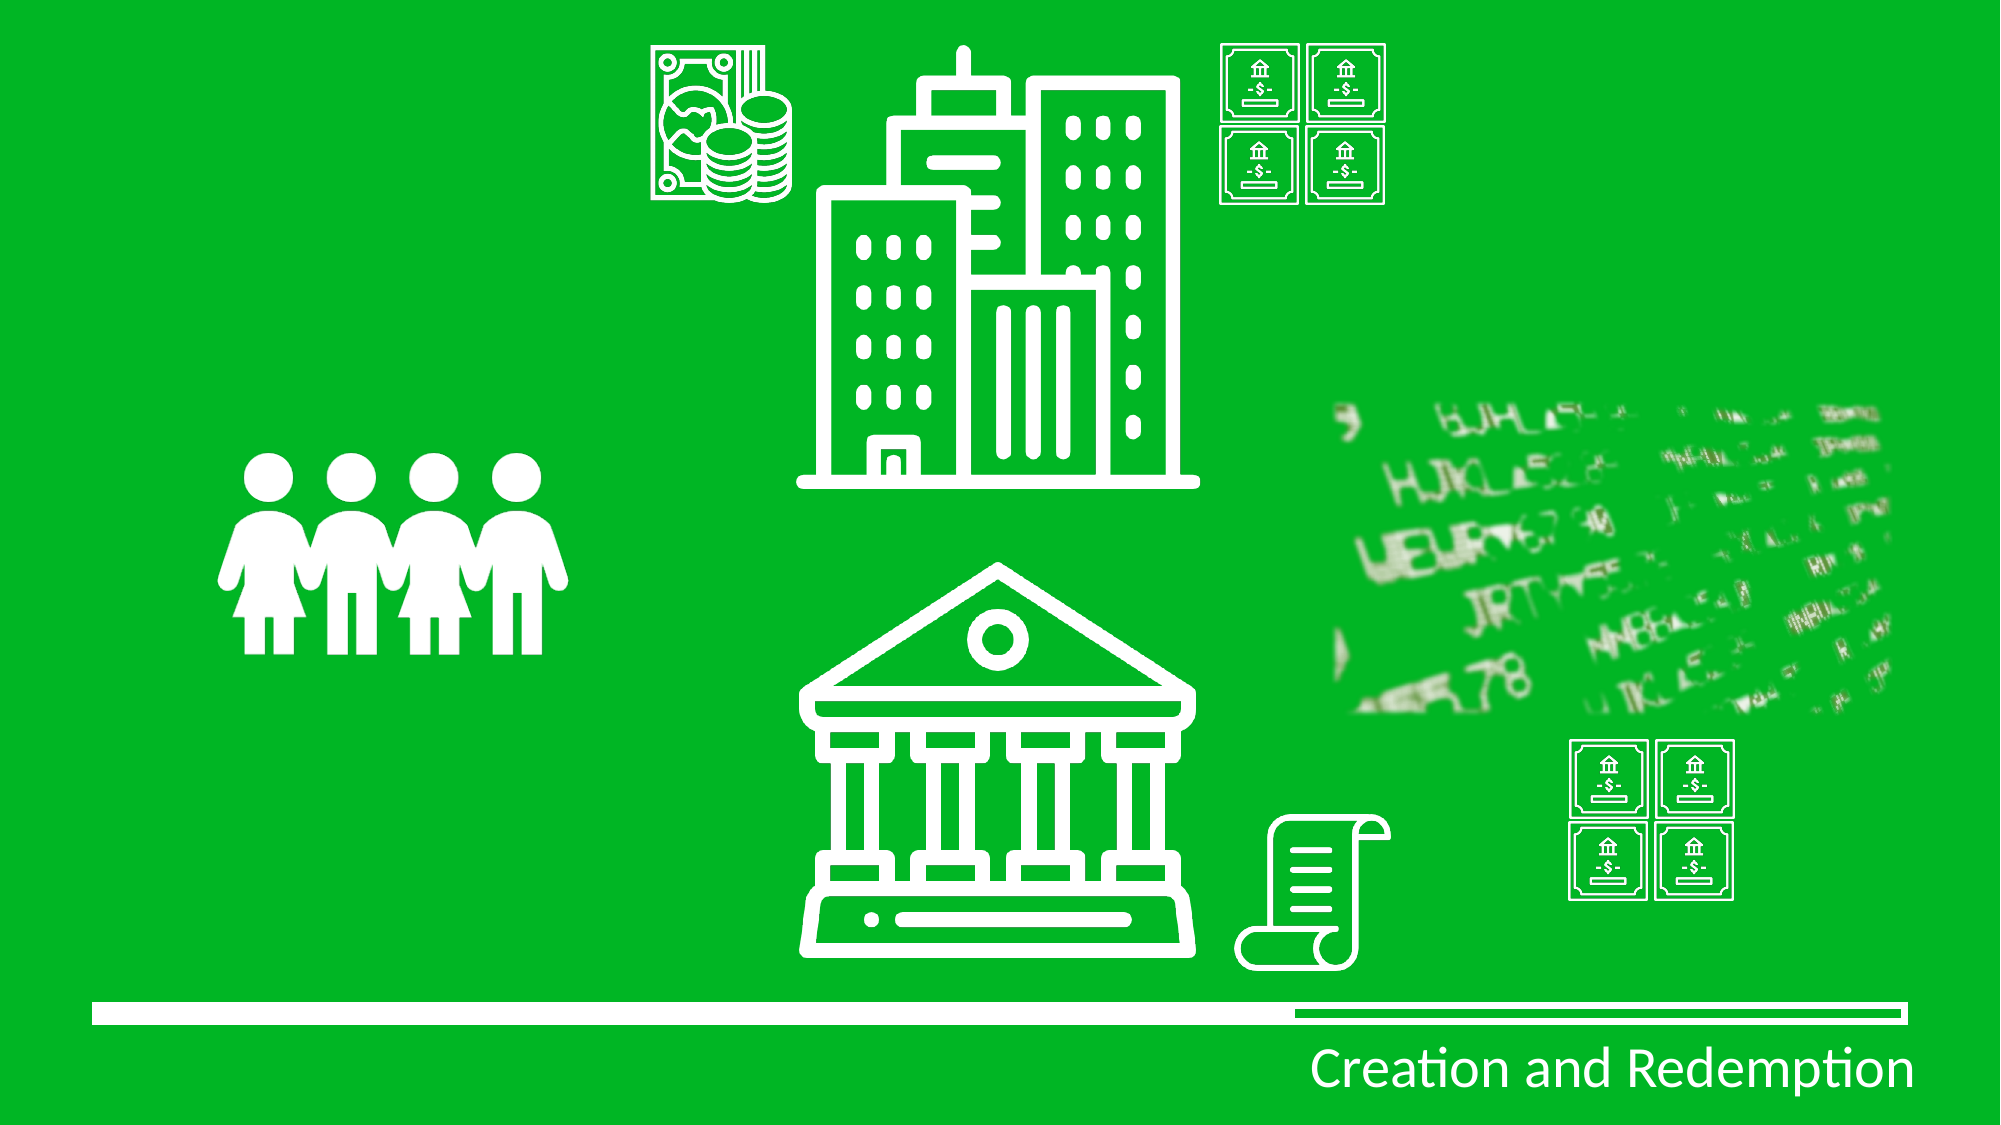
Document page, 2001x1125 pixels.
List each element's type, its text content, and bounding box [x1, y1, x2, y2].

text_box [1568, 738, 1735, 901]
picture [1234, 814, 1391, 971]
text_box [1219, 43, 1386, 205]
text_box Creation and Redemption [1295, 1021, 1932, 1107]
text_box [1293, 1004, 1905, 1023]
picture [642, 45, 1220, 489]
text_box [94, 1004, 1293, 1023]
picture [799, 562, 1196, 958]
picture [192, 362, 589, 758]
picture [1330, 399, 1894, 717]
